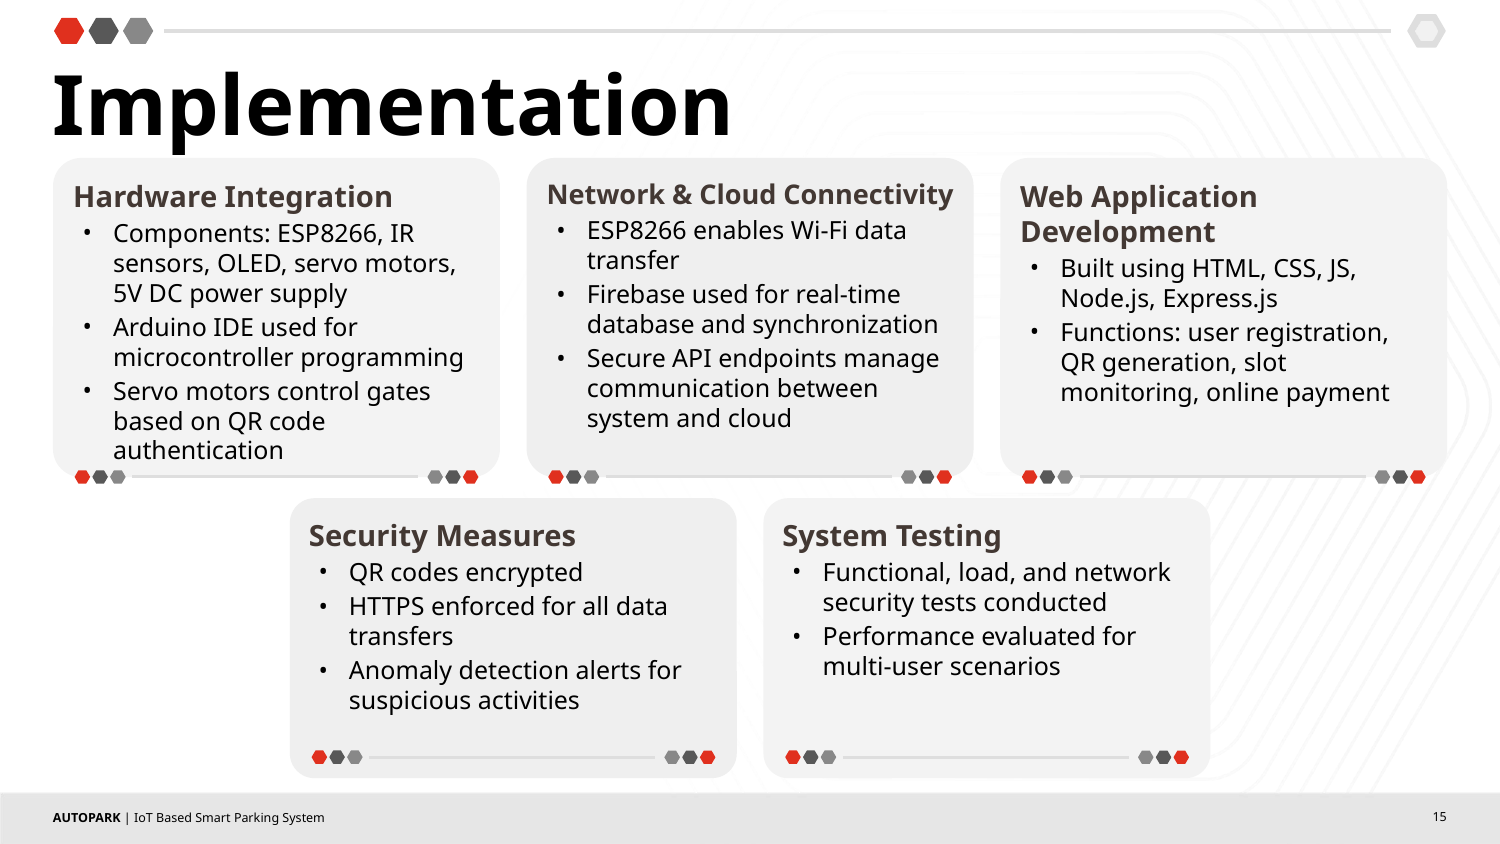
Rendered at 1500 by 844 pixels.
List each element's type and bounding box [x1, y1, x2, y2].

text_box [74, 469, 479, 484]
text_box [785, 750, 1190, 765]
text_box [1021, 469, 1426, 484]
picture [0, 0, 1500, 844]
text_box [548, 469, 953, 484]
text_box [311, 750, 716, 765]
